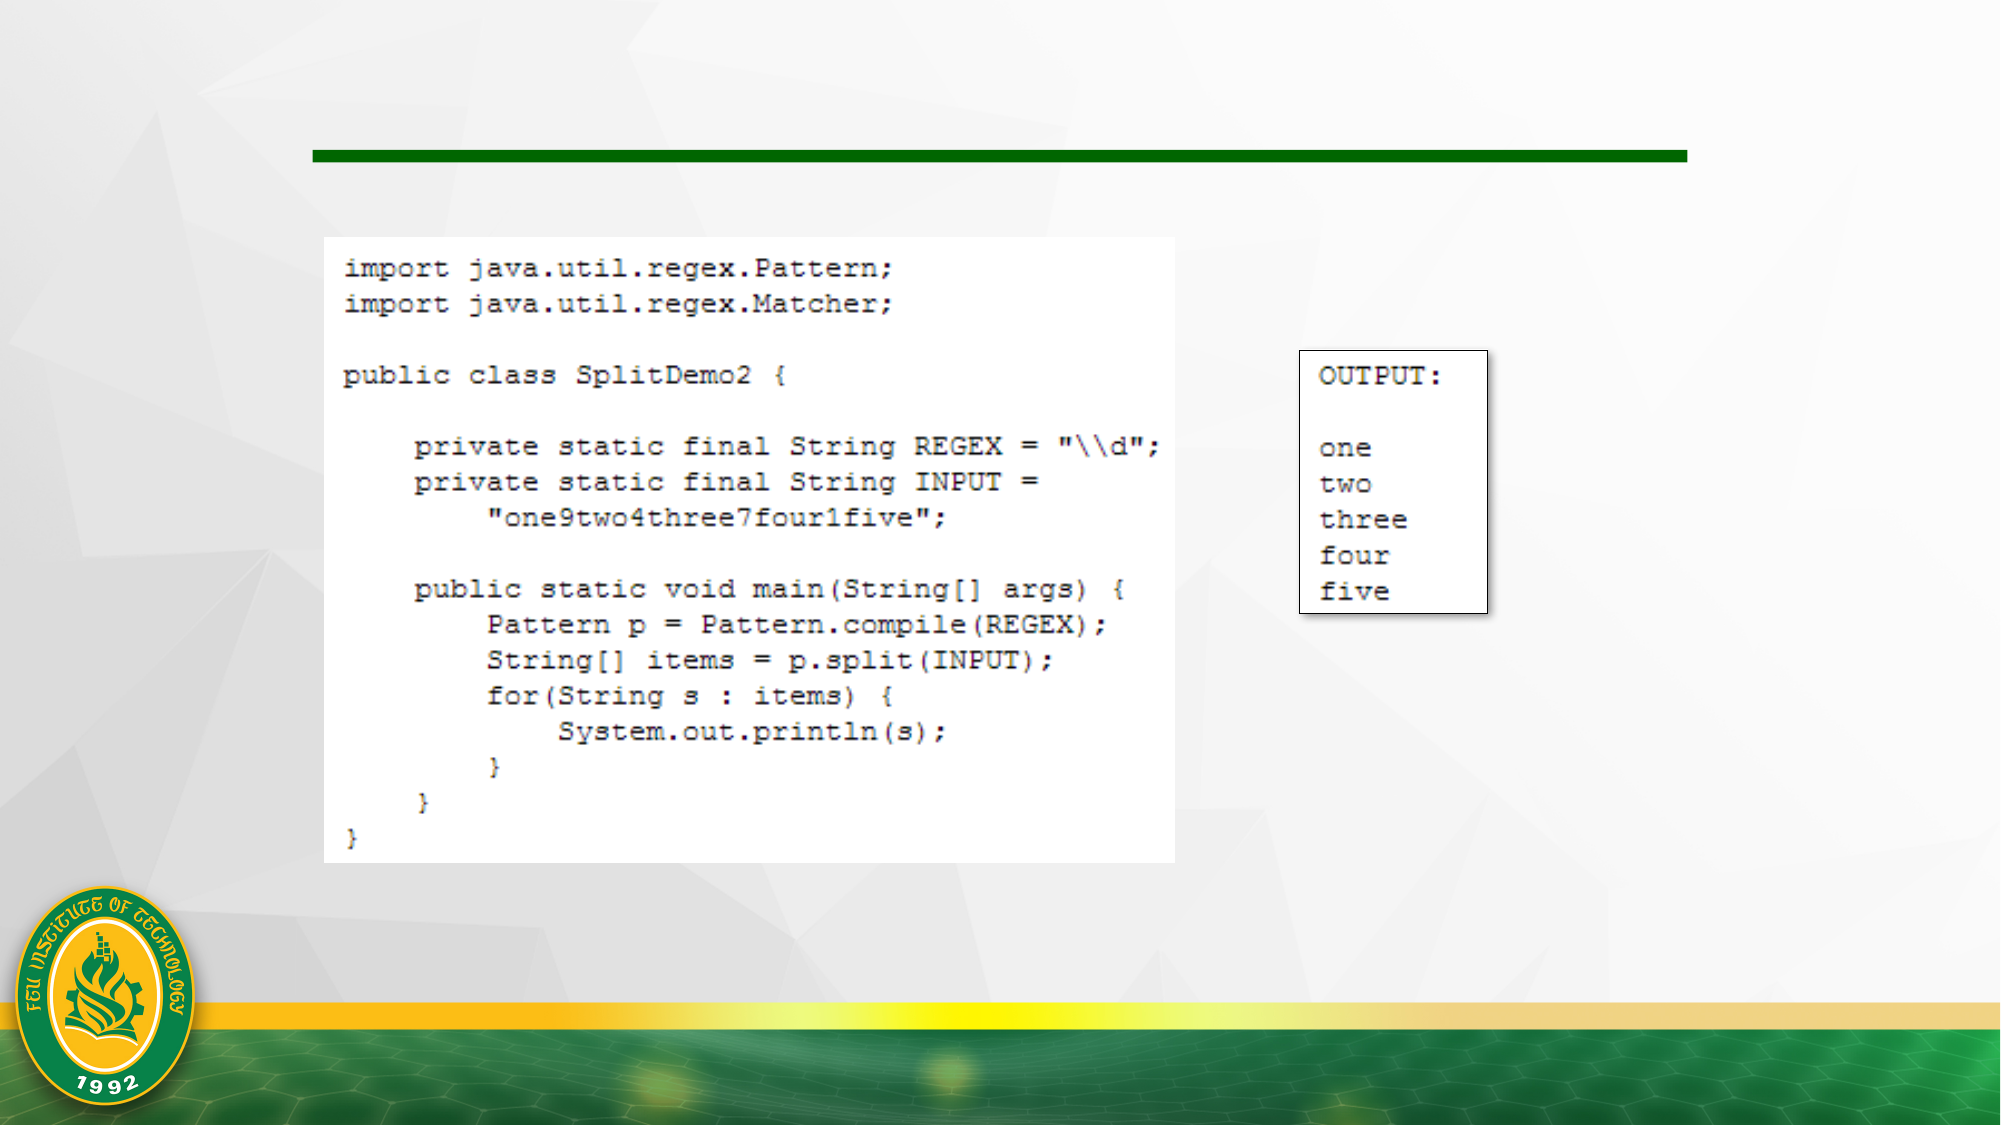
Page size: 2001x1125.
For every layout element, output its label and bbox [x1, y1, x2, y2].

text_box [311, 149, 1688, 163]
picture [0, 0, 2001, 1125]
